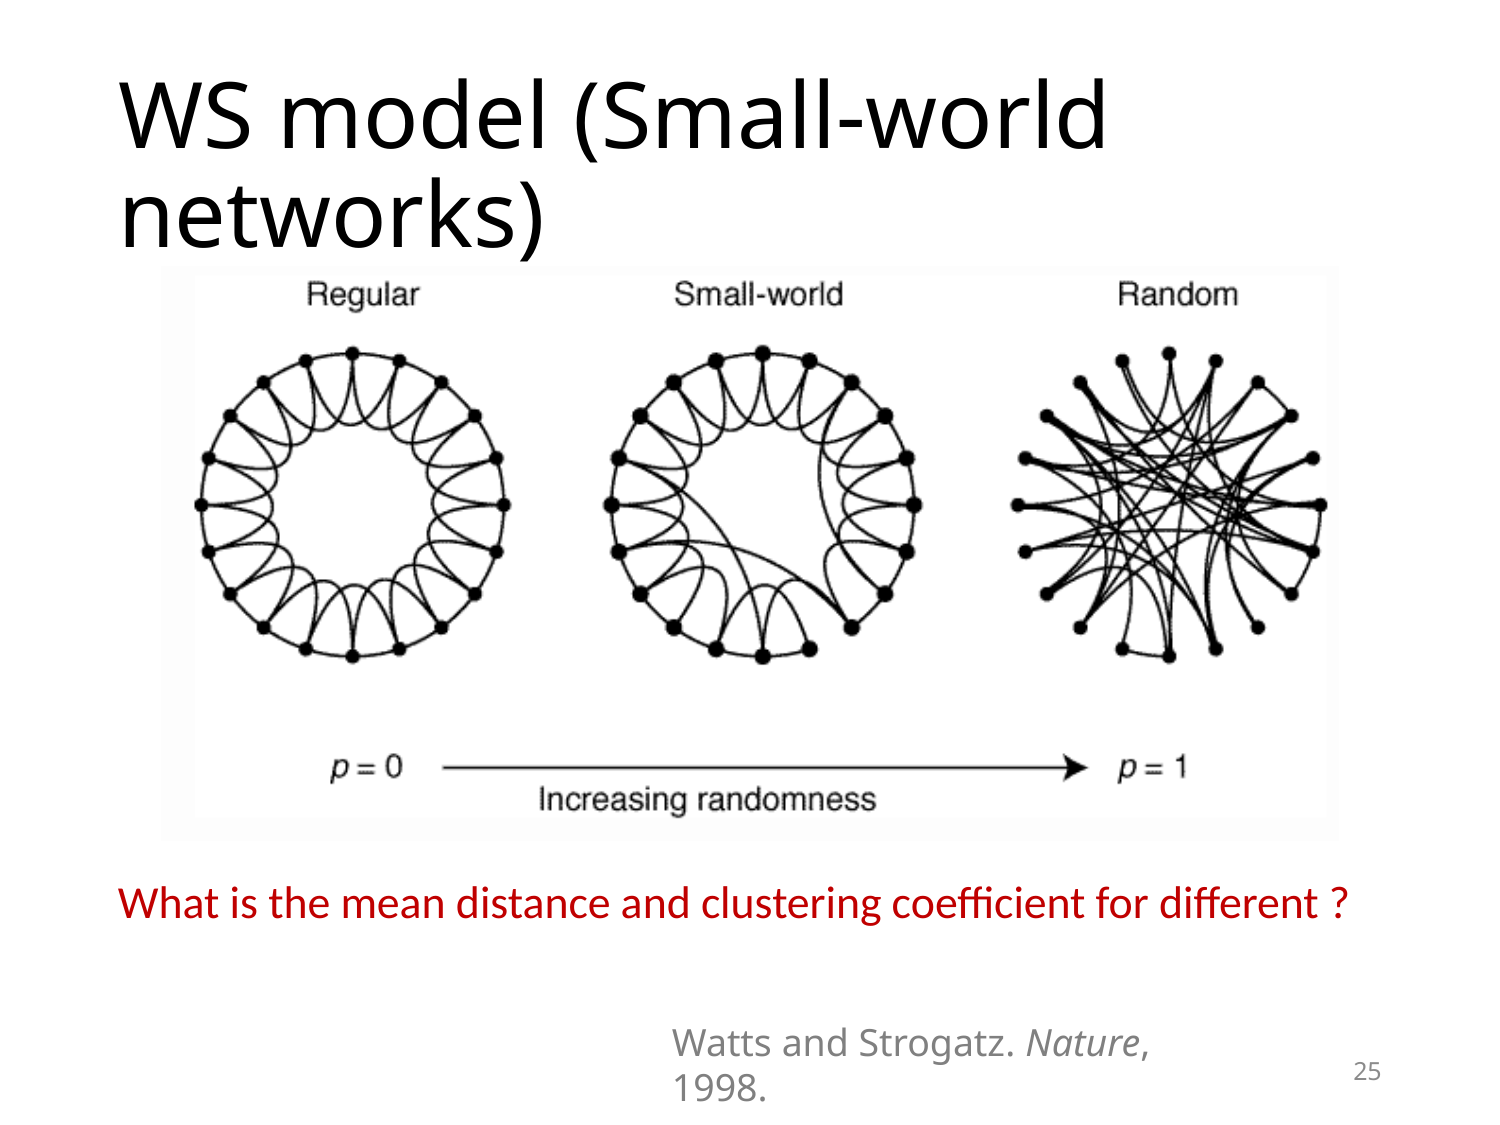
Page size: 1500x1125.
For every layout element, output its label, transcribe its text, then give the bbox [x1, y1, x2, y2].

text_box Watts and Strogatz. Nature, 1998. [657, 1012, 1236, 1125]
title WS model (Small-world networks) [103, 59, 1454, 278]
slide_number 25 [1236, 1042, 1397, 1103]
picture [161, 266, 1339, 841]
